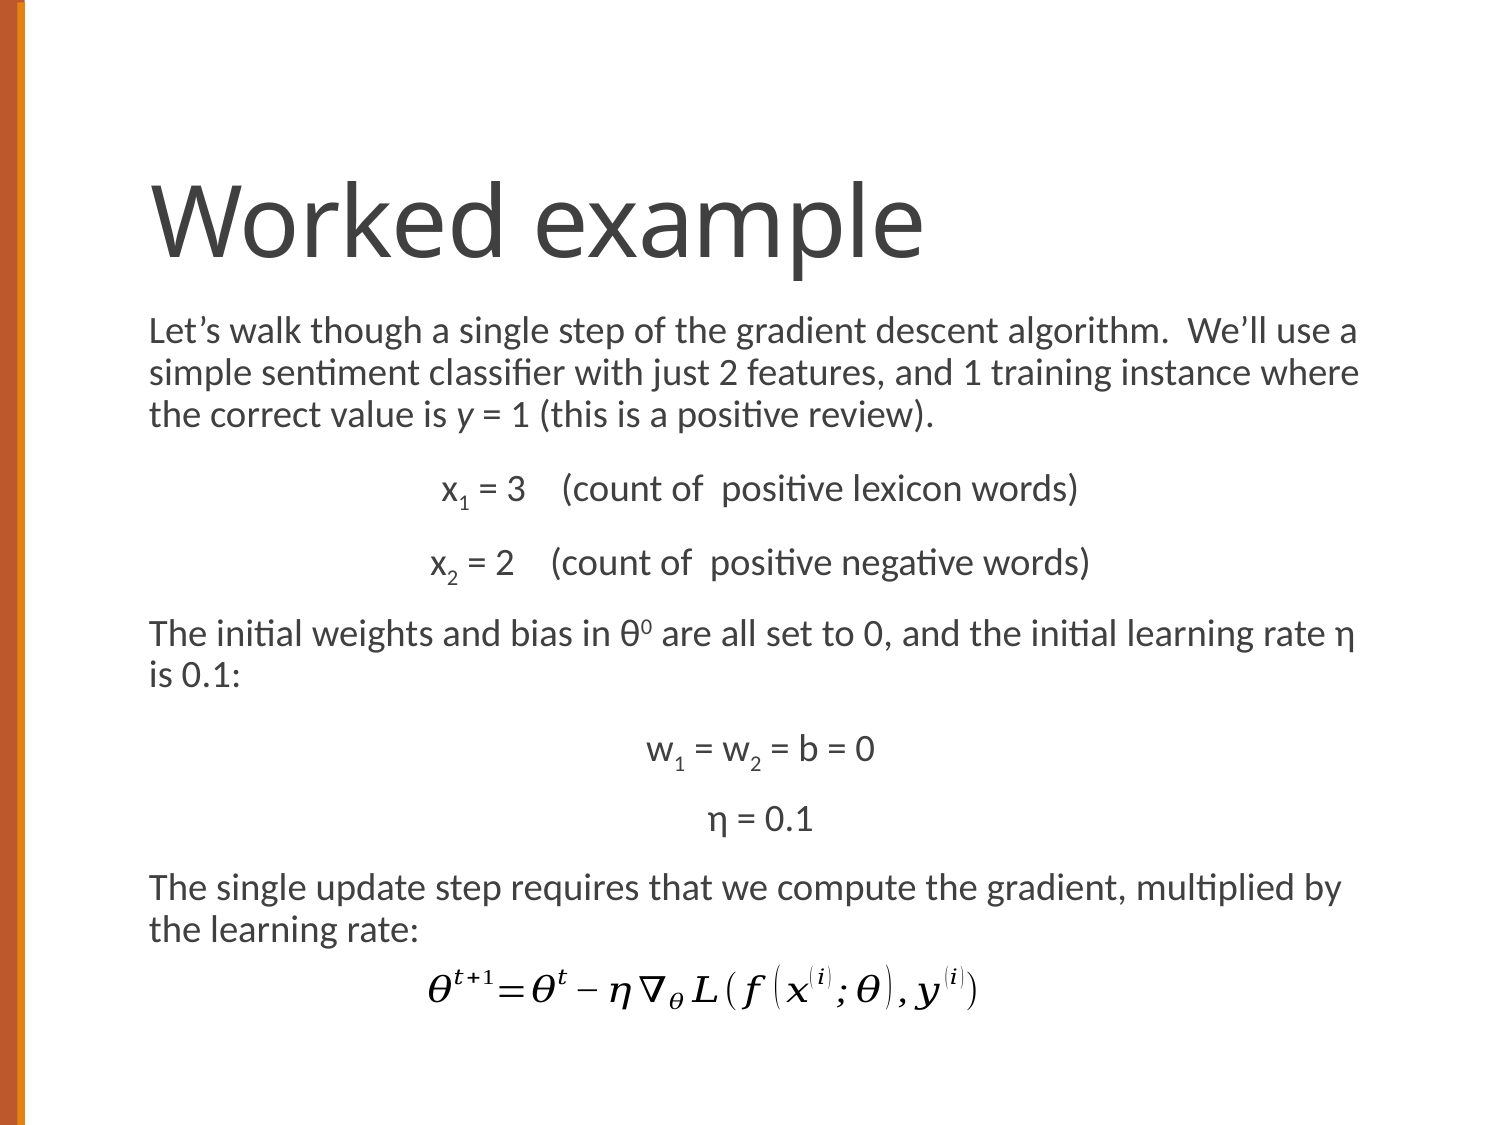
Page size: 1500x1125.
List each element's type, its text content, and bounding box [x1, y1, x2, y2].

list Let’s walk though a single step of the gradient descent algorithm. We’ll use a simple sentiment classifier with just 2 features, and 1 training instance where the correct value is y = 1 (this is a positive review). x1 = 3 (count of positive lexicon words) x2 = 2 (count of positive negative words) The initial weights and bias in θ0 are all set to 0, and the initial learning rate η is 0.1: w1 = w2 = b = 0 η = 0.1 The single update step requires that we compute the gradient, multiplied by the learning rate: [135, 302, 1373, 963]
title Worked example [135, 47, 1373, 285]
